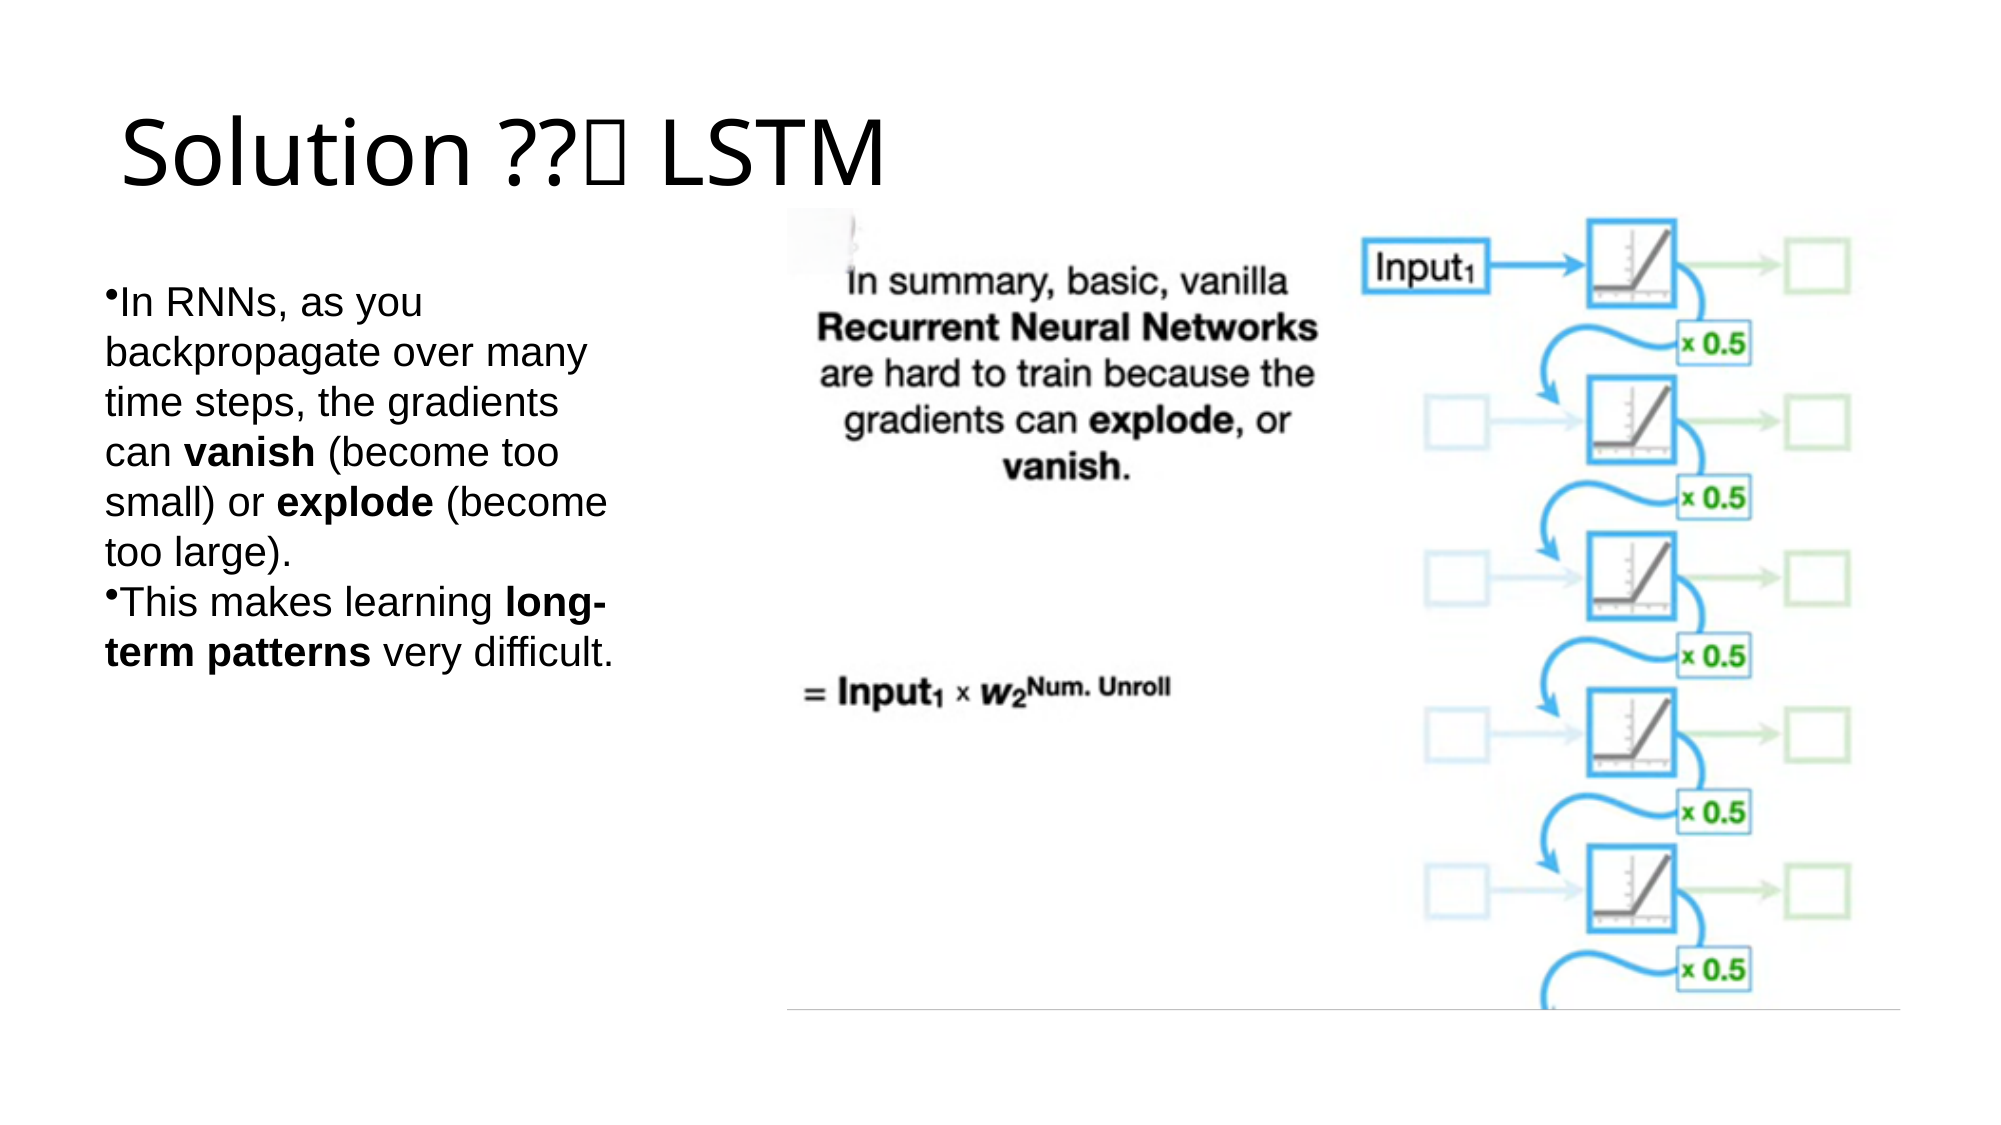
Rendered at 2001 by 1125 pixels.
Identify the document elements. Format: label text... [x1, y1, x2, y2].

title Solution ?? LSTM [105, 47, 1830, 265]
text_box In RNNs, as you backpropagate over many time steps, the gradients can vanish (become too small) or explode (become too large). This makes learning long-term patterns very difficult. [89, 266, 645, 682]
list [786, 208, 1901, 1031]
